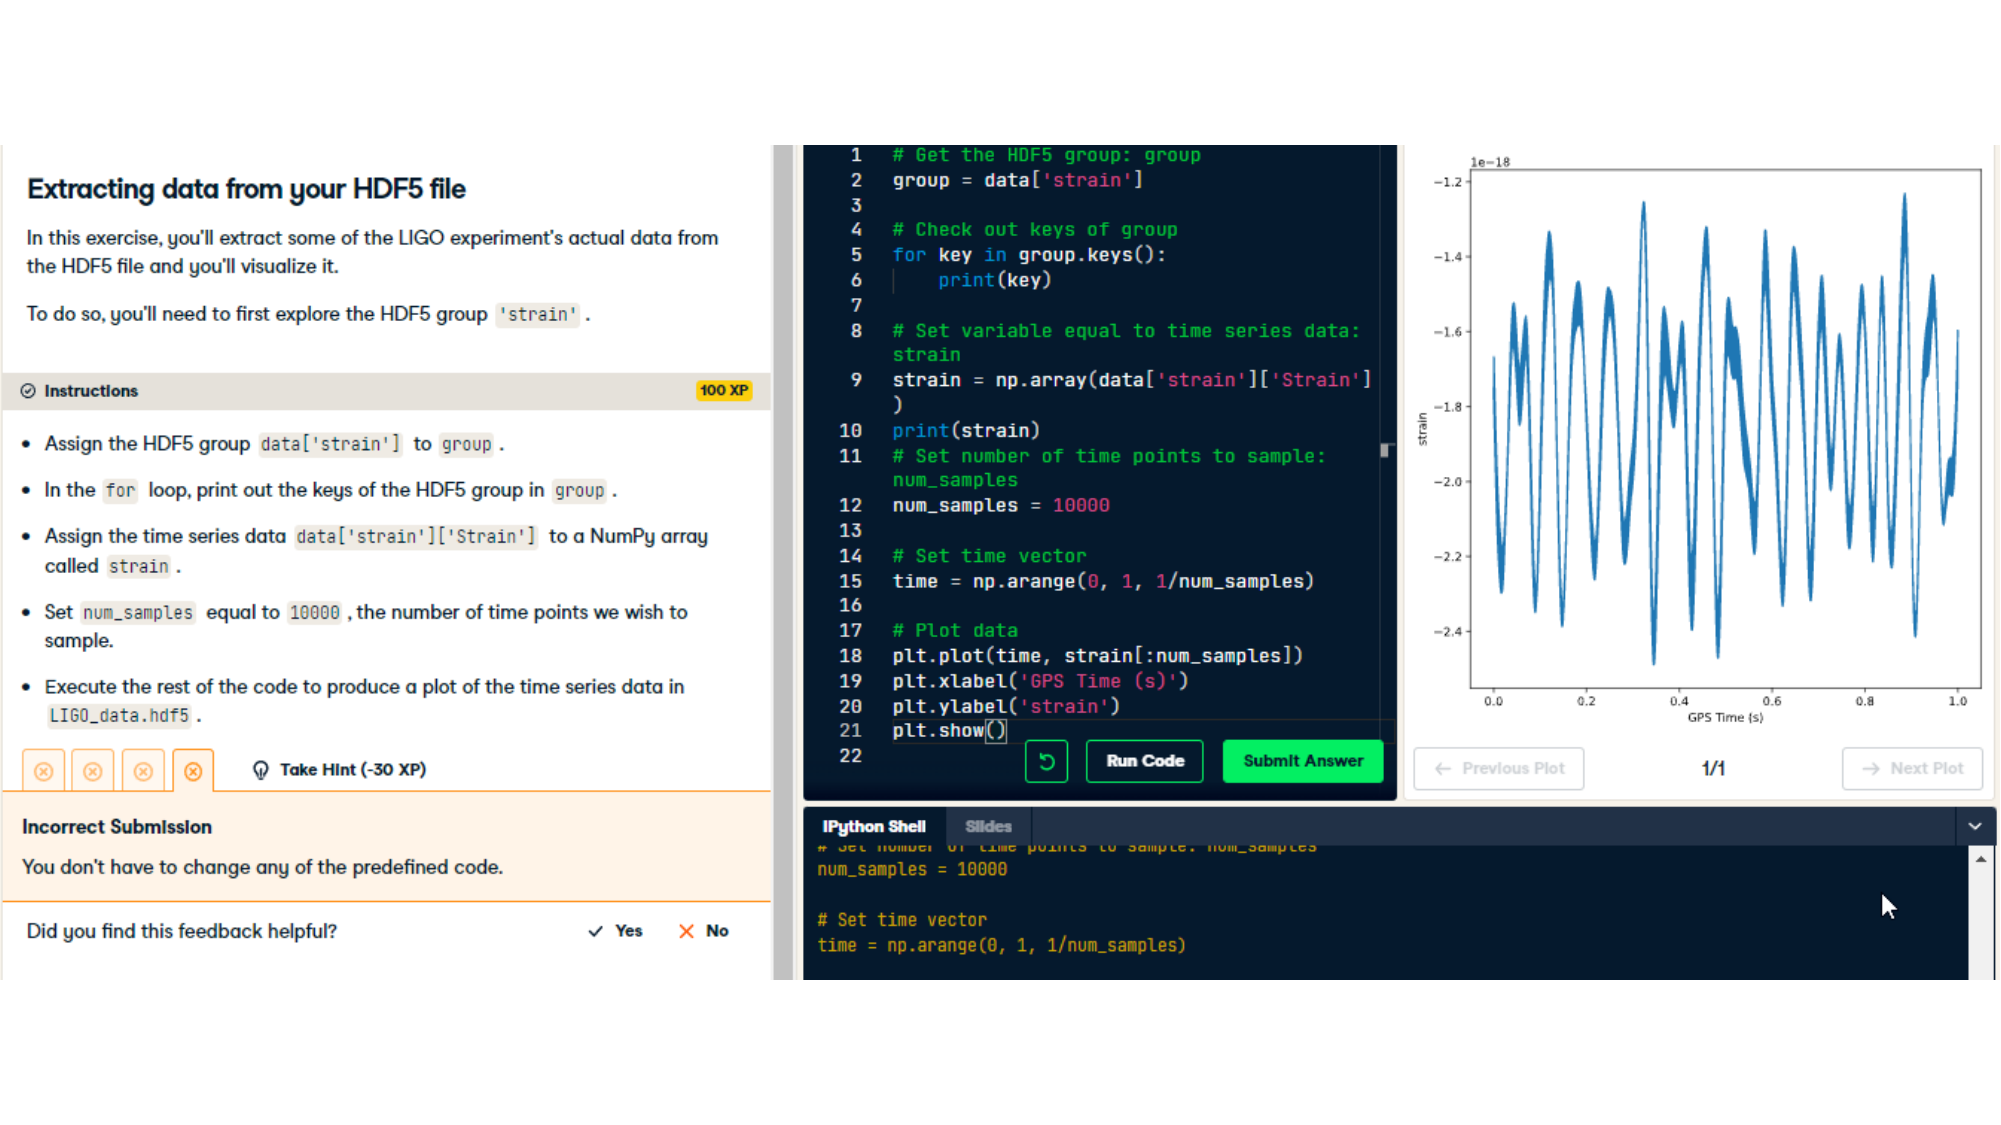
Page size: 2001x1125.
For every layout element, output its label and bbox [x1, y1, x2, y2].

picture [0, 145, 2000, 980]
